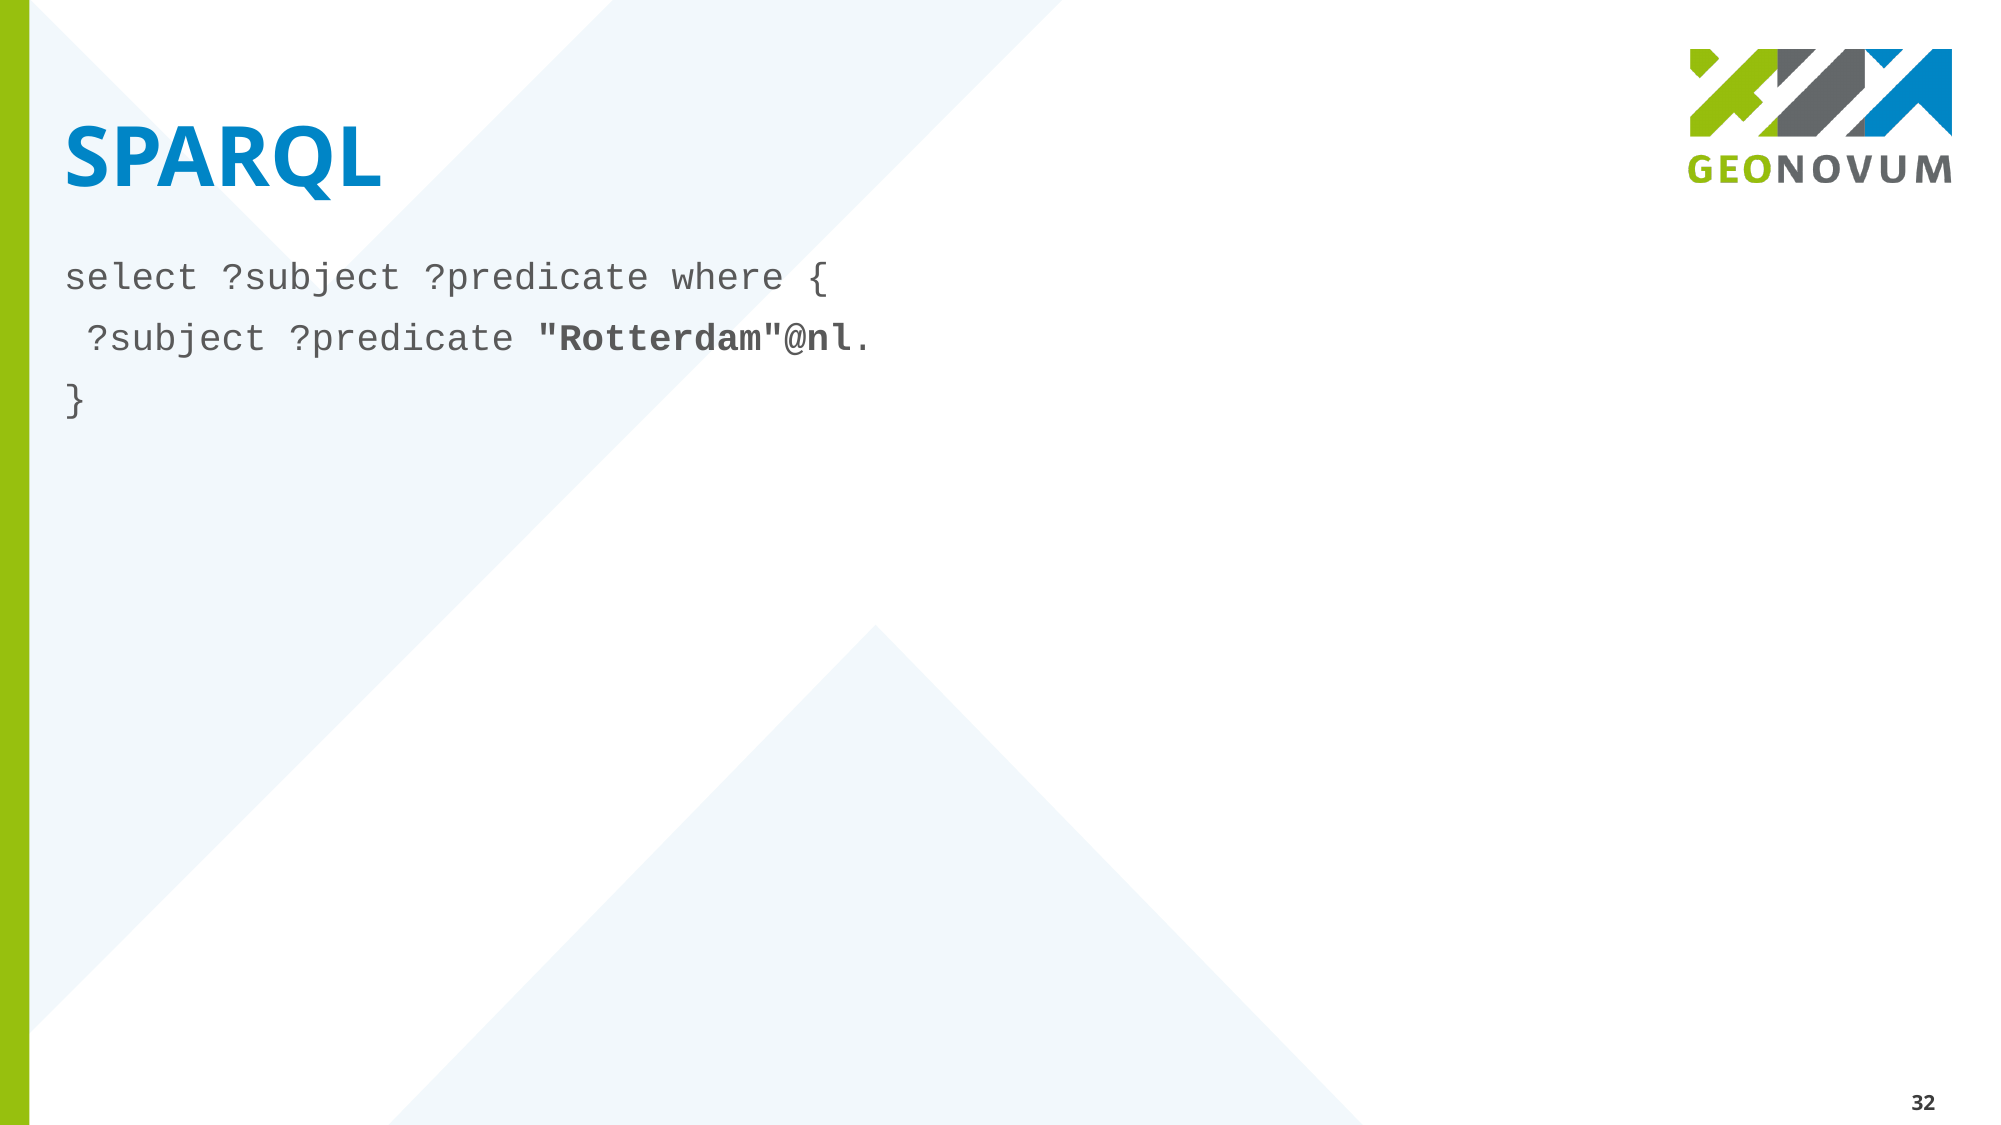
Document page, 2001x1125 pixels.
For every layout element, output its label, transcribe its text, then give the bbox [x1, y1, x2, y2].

picture [1686, 49, 1955, 186]
title SPARQL [49, 0, 1654, 210]
list select ?subject ?predicate where { ?subject ?predicate "Rotterdam"@nl. } [49, 249, 1951, 1059]
slide_number 32 [1824, 1088, 1951, 1120]
